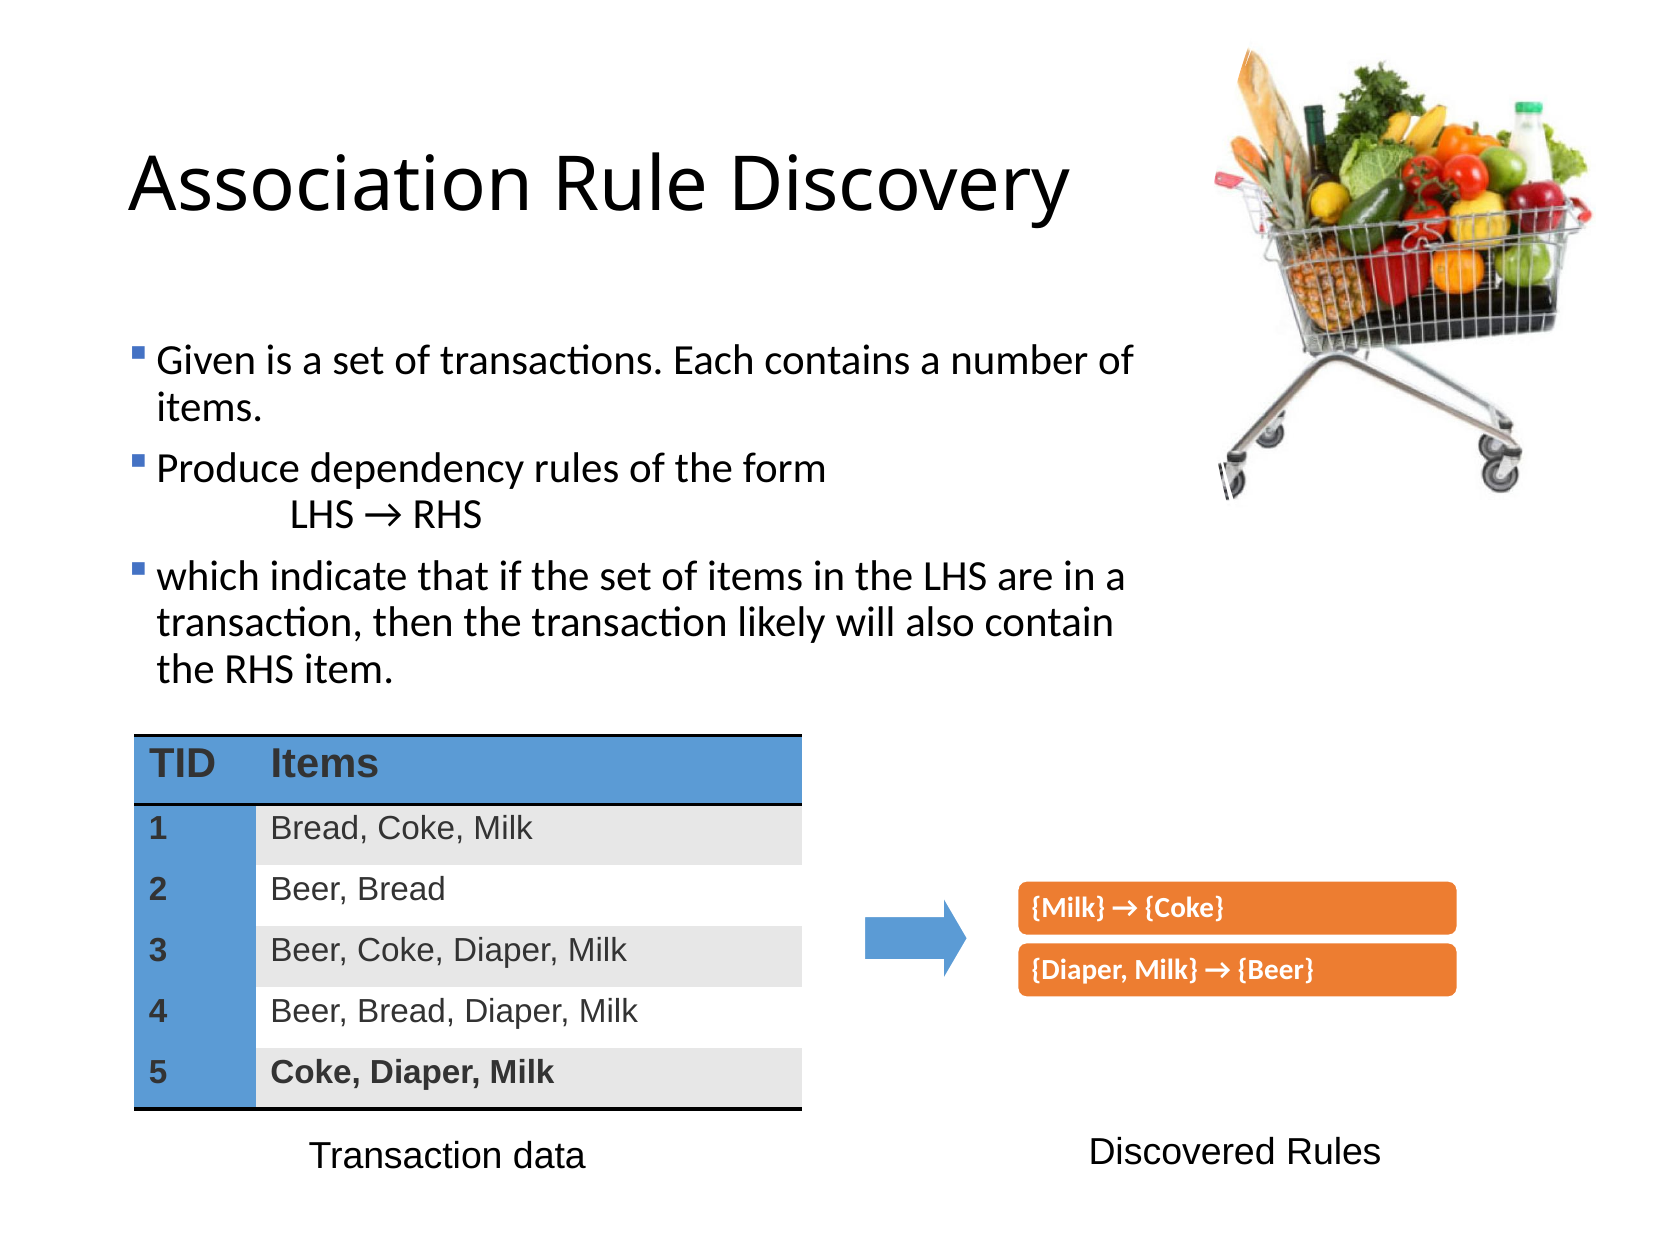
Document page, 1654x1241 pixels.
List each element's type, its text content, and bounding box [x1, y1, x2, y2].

table_cell Coke, Diaper, Milk [256, 1048, 802, 1107]
table_cell Beer, Coke, Diaper, Milk [256, 926, 802, 987]
table_cell Beer, Bread, Diaper, Milk [256, 987, 802, 1048]
table_cell 3 [134, 926, 256, 987]
table_cell 2 [134, 865, 256, 926]
text_box Discovered Rules [1073, 1117, 1439, 1179]
table_cell Bread, Coke, Milk [256, 806, 802, 865]
list Given is a set of transactions. Each contains a number of items. Produce dependency rules of the form LHS → RHS which indicate that if the set of items in the LHS are in a transaction, then the transaction likely will also contain the RHS item. [113, 330, 1165, 704]
text_box Transaction data [293, 1121, 684, 1179]
table_header TID [134, 737, 256, 803]
table_cell 5 [134, 1048, 256, 1107]
text_box [861, 887, 971, 990]
table_cell Beer, Bread [256, 865, 802, 926]
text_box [1017, 878, 1458, 1000]
table_header Items [256, 737, 802, 803]
table_cell 1 [134, 806, 256, 865]
table_cell 4 [134, 987, 256, 1048]
title Association Rule Discovery [113, 66, 1201, 306]
picture [1201, 2, 1596, 527]
